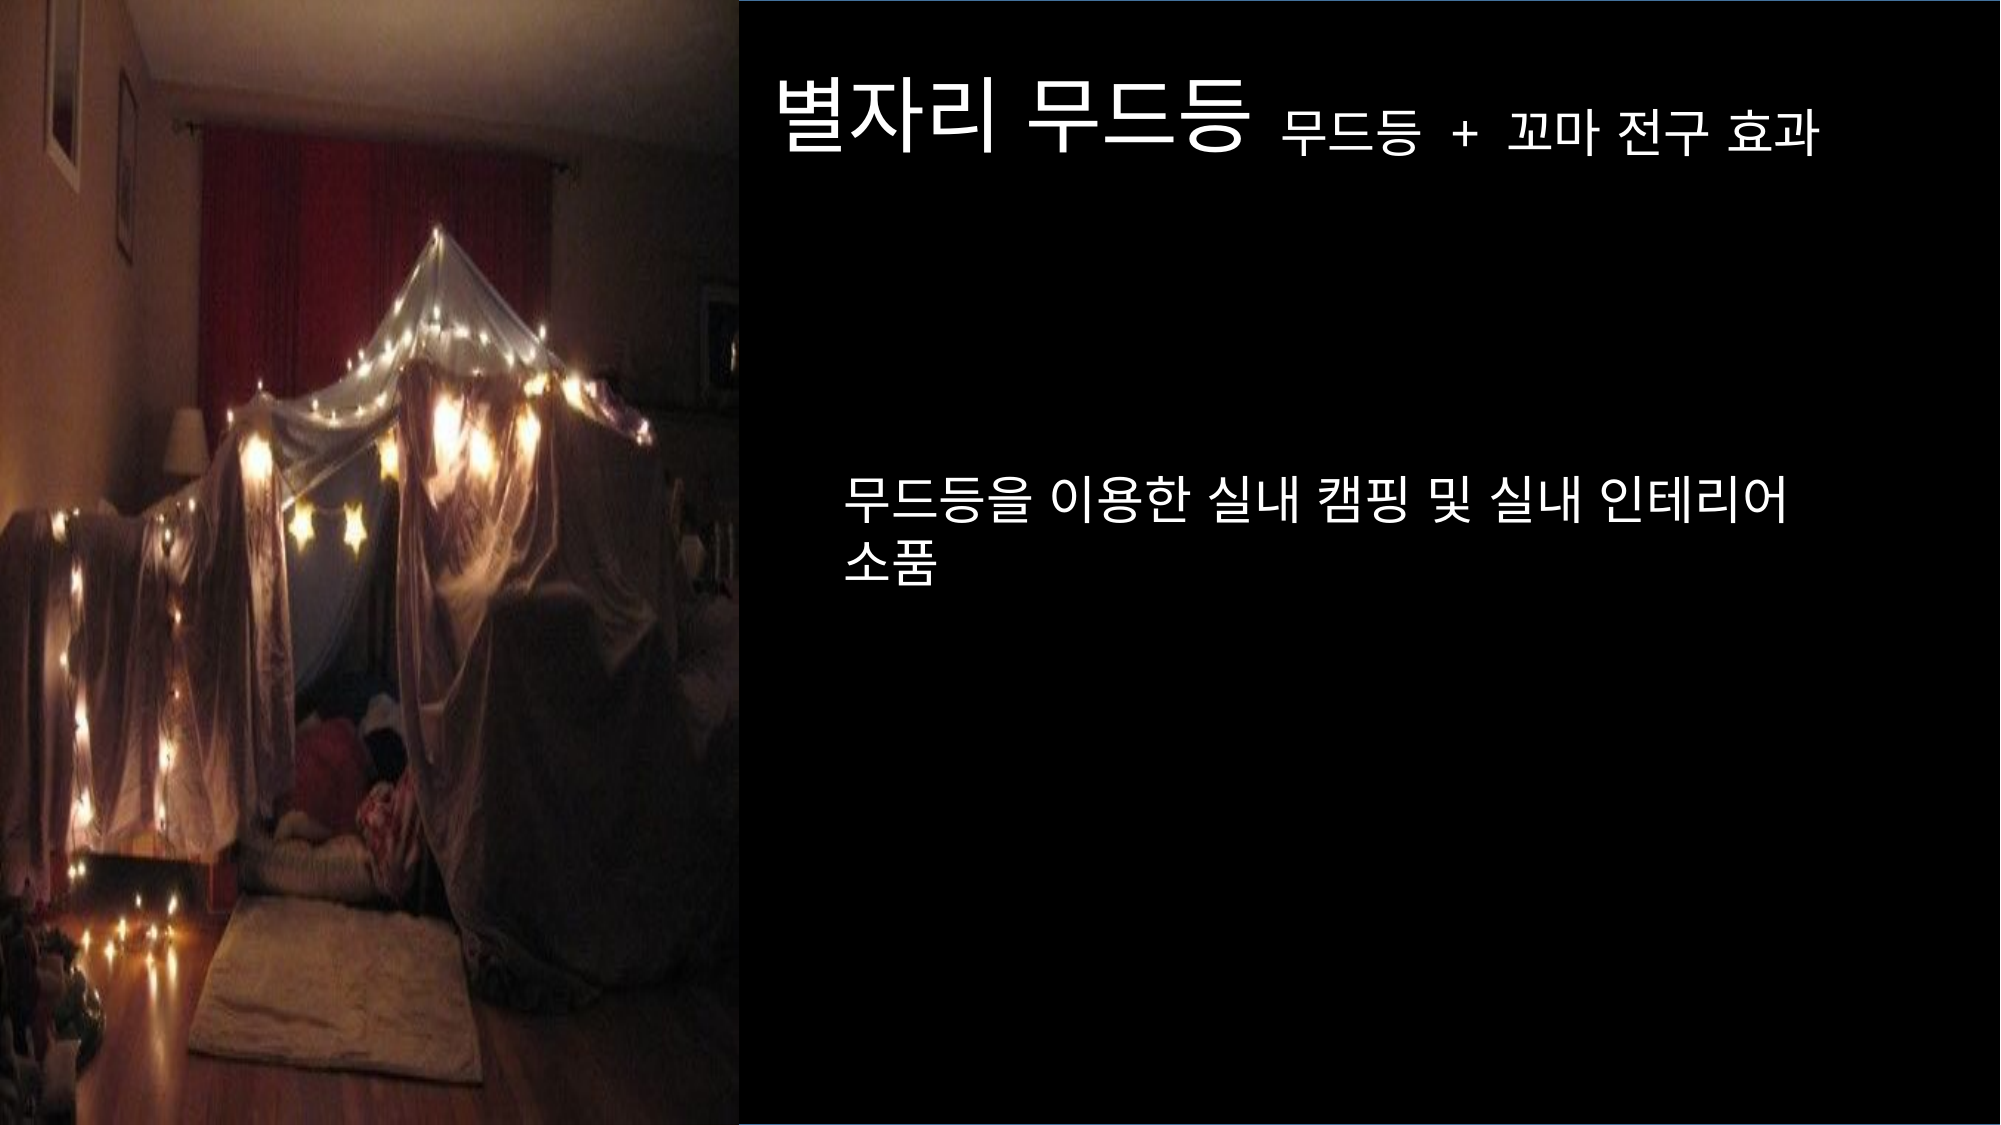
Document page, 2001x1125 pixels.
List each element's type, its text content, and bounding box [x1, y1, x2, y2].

text_box 별자리 무드등 [757, 55, 1404, 171]
text_box 무드등을 이용한 실내 캠핑 및 실내 인테리어 소품 [828, 460, 1885, 600]
text_box [739, 0, 2000, 1125]
picture [0, 0, 739, 1125]
text_box 무드등 + 꼬마 전구 효과 [1265, 93, 1885, 171]
